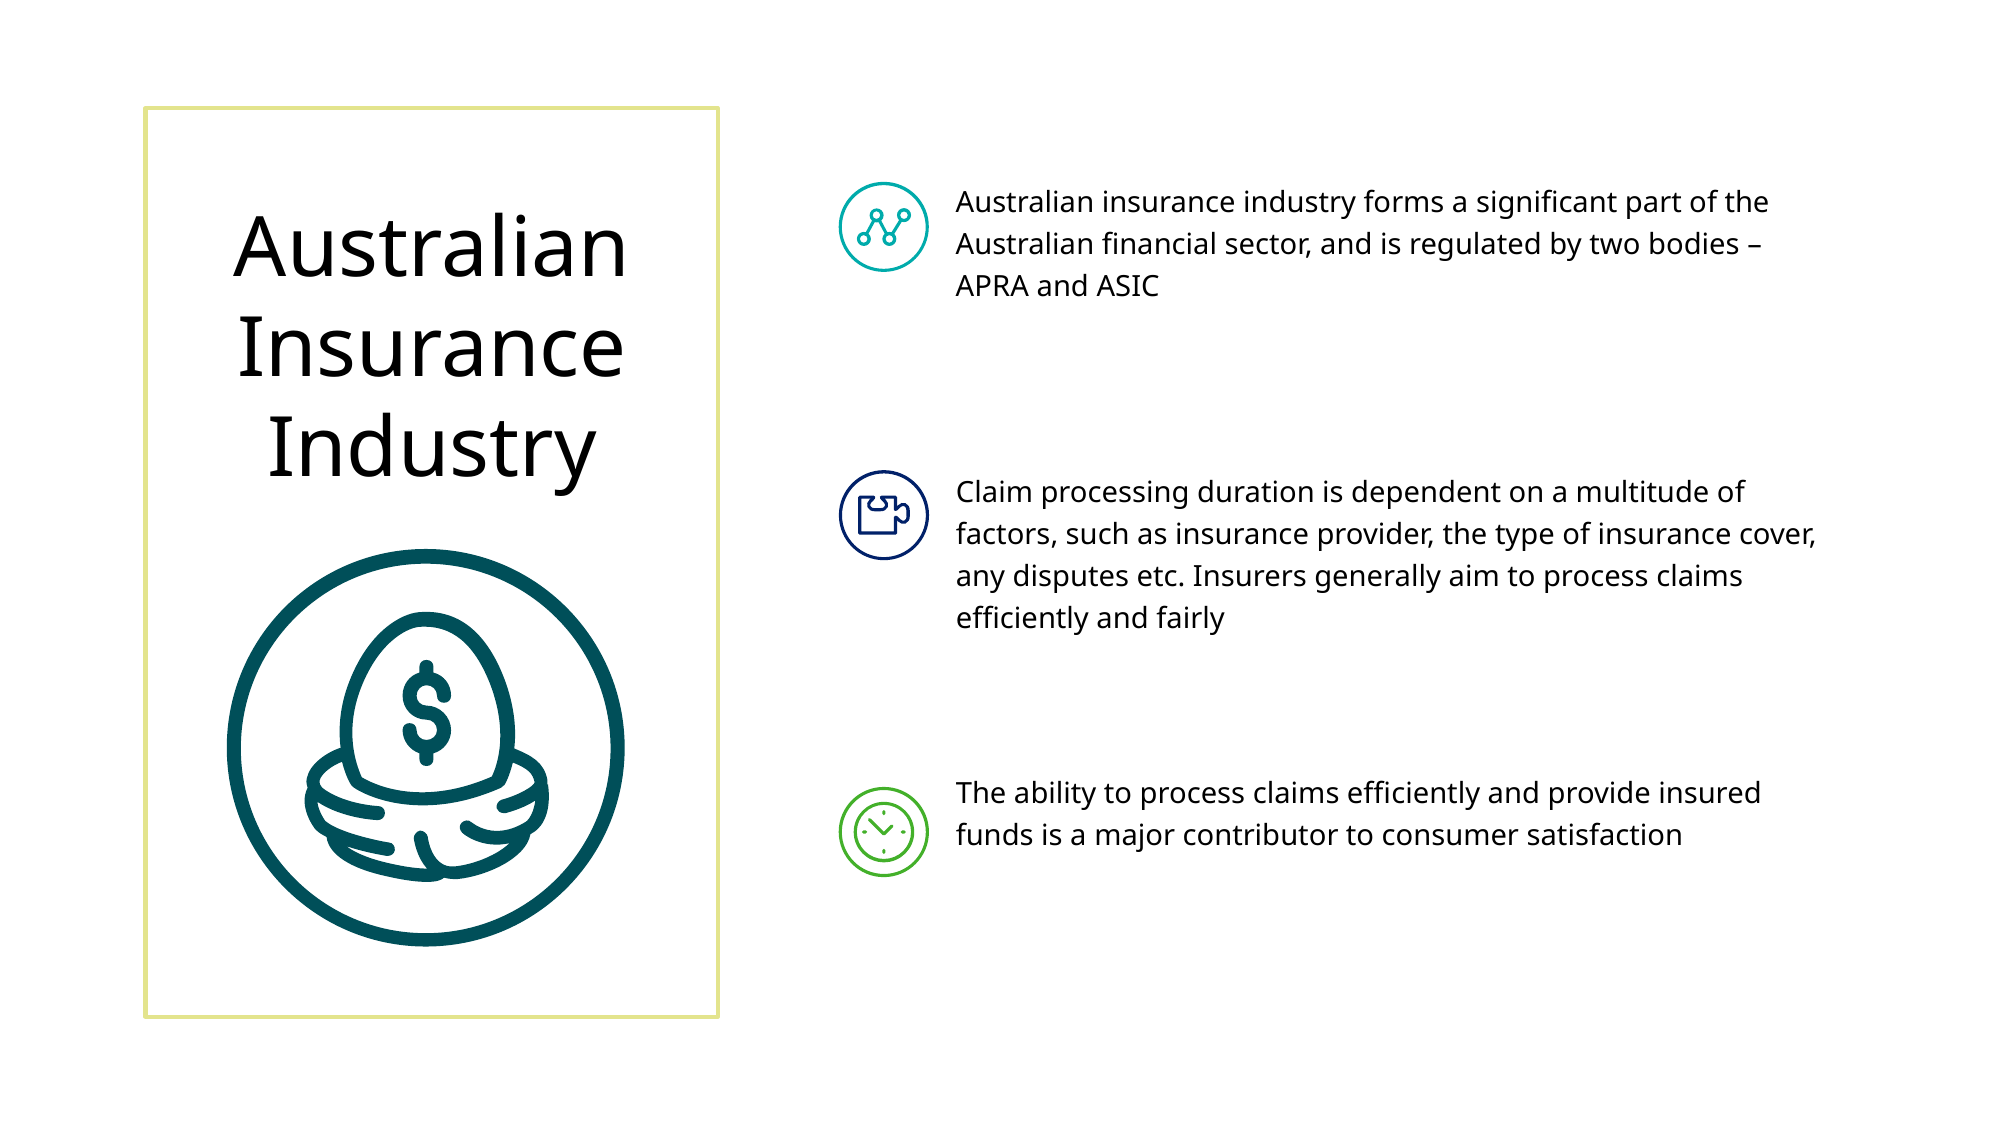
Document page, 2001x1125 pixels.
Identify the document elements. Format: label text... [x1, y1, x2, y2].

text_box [838, 469, 930, 561]
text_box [838, 786, 930, 878]
text_box The ability to process claims efficiently and provide insured funds is a major contributor to consumer satisfaction [955, 766, 1836, 851]
text_box [143, 106, 720, 1019]
text_box Claim processing duration is dependent on a multitude of factors, such as insurance provider, the type of insurance cover, any disputes etc. Insurers generally aim to process claims efficiently and fairly [955, 465, 1818, 634]
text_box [838, 181, 930, 273]
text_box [226, 548, 625, 947]
text_box Australian insurance industry forms a significant part of the Australian financial sector, and is regulated by two bodies – APRA and ASIC [955, 175, 1817, 303]
